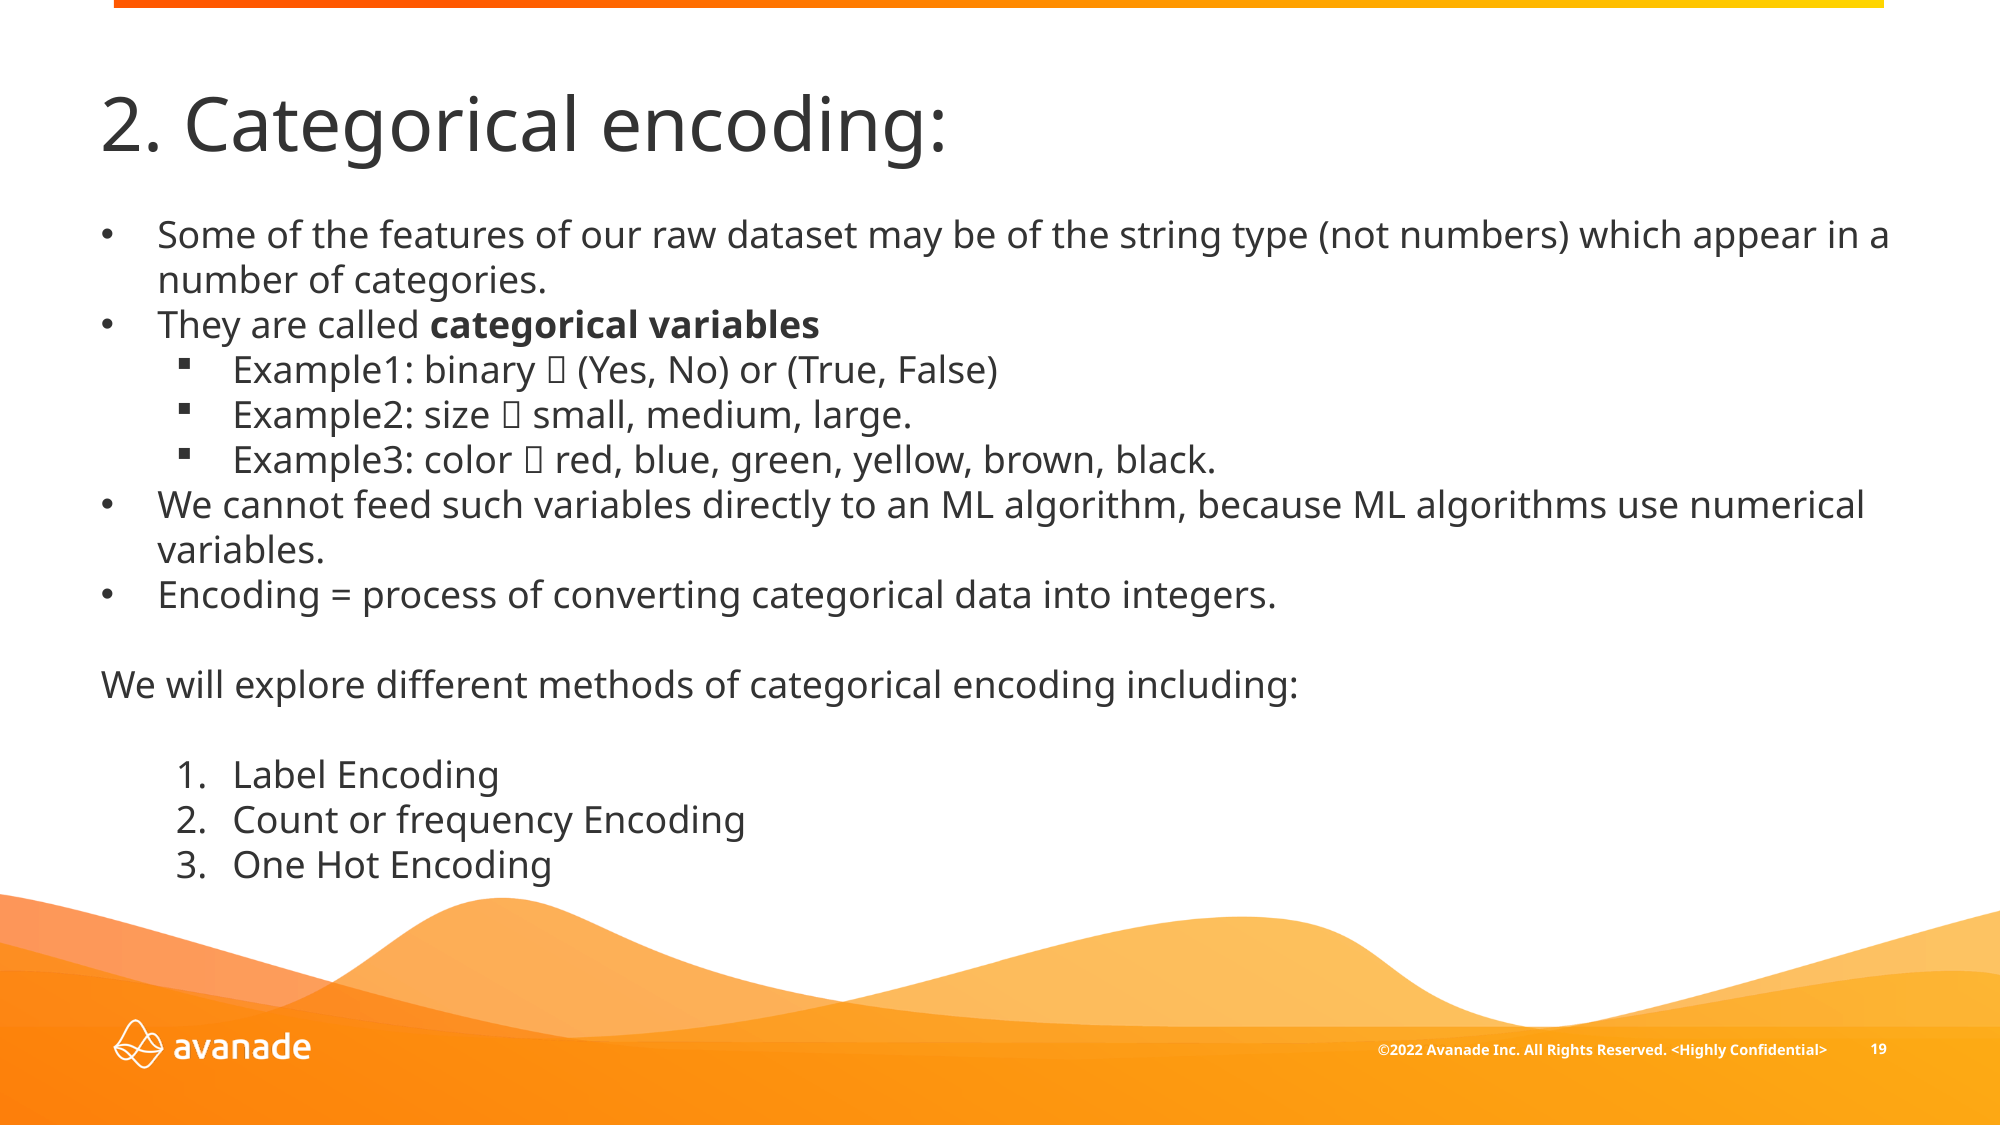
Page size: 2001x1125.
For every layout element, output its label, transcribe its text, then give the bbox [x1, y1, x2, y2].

picture [0, 145, 2000, 1125]
text_box 2. Categorical encoding: Some of the features of our raw dataset may be of the string type (not numbers) which appear in a number of categories. They are called categorical variables Example1: binary  (Yes, No) or (True, False) Example2: size  small, medium, large. Example3: color  red, blue, green, yellow, brown, black. We cannot feed such variables directly to an ML algorithm, because ML algorithms use numerical variables. Encoding = process of converting categorical data into integers. We will explore different methods of categorical encoding including: Label Encoding Count or frequency Encoding One Hot Encoding [86, 68, 1914, 939]
